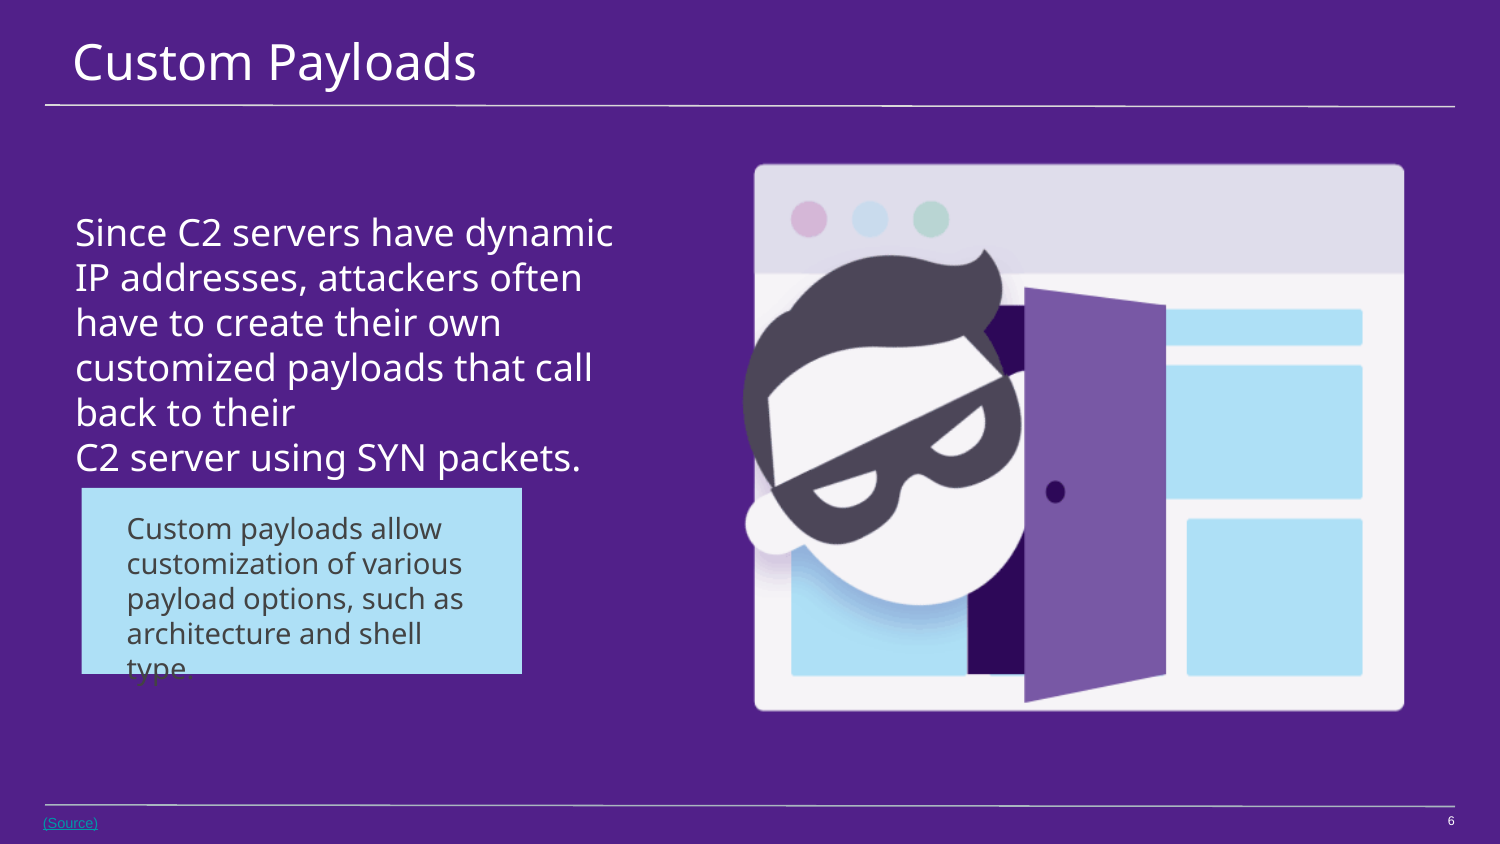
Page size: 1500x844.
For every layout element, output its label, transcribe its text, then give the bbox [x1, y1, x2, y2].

title Custom Payloads [0, 0, 1500, 88]
text_box 6 [1411, 813, 1455, 831]
list Custom payloads allow customization of various payload options, such as architecture and shell type. [81, 487, 522, 674]
picture [669, 110, 1483, 772]
text_box [26, 99, 1464, 121]
subtitle Since C2 servers have dynamic IP addresses, attackers often have to create their own customized payloads that call back to their C2 server using SYN packets. [0, 194, 664, 506]
subtitle (Source) [0, 806, 1306, 844]
